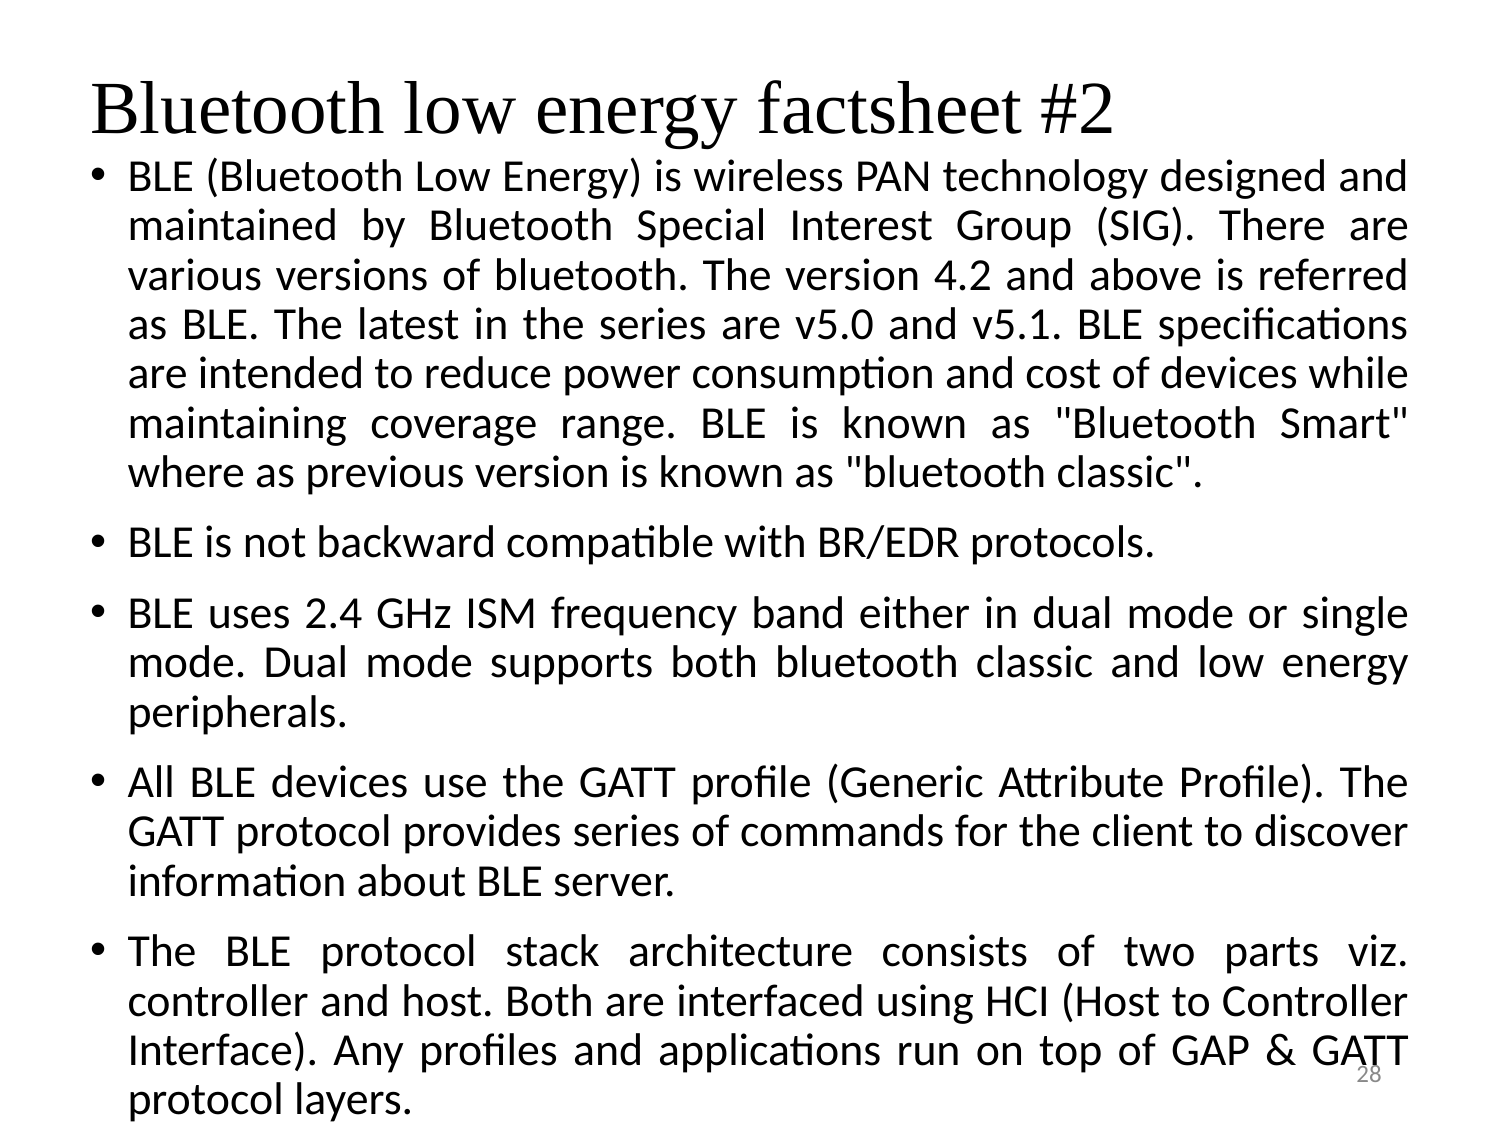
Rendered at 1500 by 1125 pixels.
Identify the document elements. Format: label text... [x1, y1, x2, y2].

list BLE (Bluetooth Low Energy) is wireless PAN technology designed and maintained by Bluetooth Special Interest Group (SIG). There are various versions of bluetooth. The version 4.2 and above is referred as BLE. The latest in the series are v5.0 and v5.1. BLE specifications are intended to reduce power consumption and cost of devices while maintaining coverage range. BLE is known as "Bluetooth Smart" where as previous version is known as "bluetooth classic". BLE is not backward compatible with BR/EDR protocols. BLE uses 2.4 GHz ISM frequency band either in dual mode or single mode. Dual mode supports both bluetooth classic and low energy peripherals. All BLE devices use the GATT profile (Generic Attribute Profile). The GATT protocol provides series of commands for the client to discover information about BLE server. The BLE protocol stack architecture consists of two parts viz. controller and host. Both are interfaced using HCI (Host to Controller Interface). Any profiles and applications run on top of GAP & GATT protocol layers. [75, 144, 1425, 983]
title Bluetooth low energy factsheet #2 [75, 45, 1425, 144]
slide_number 28 [1059, 1042, 1397, 1103]
